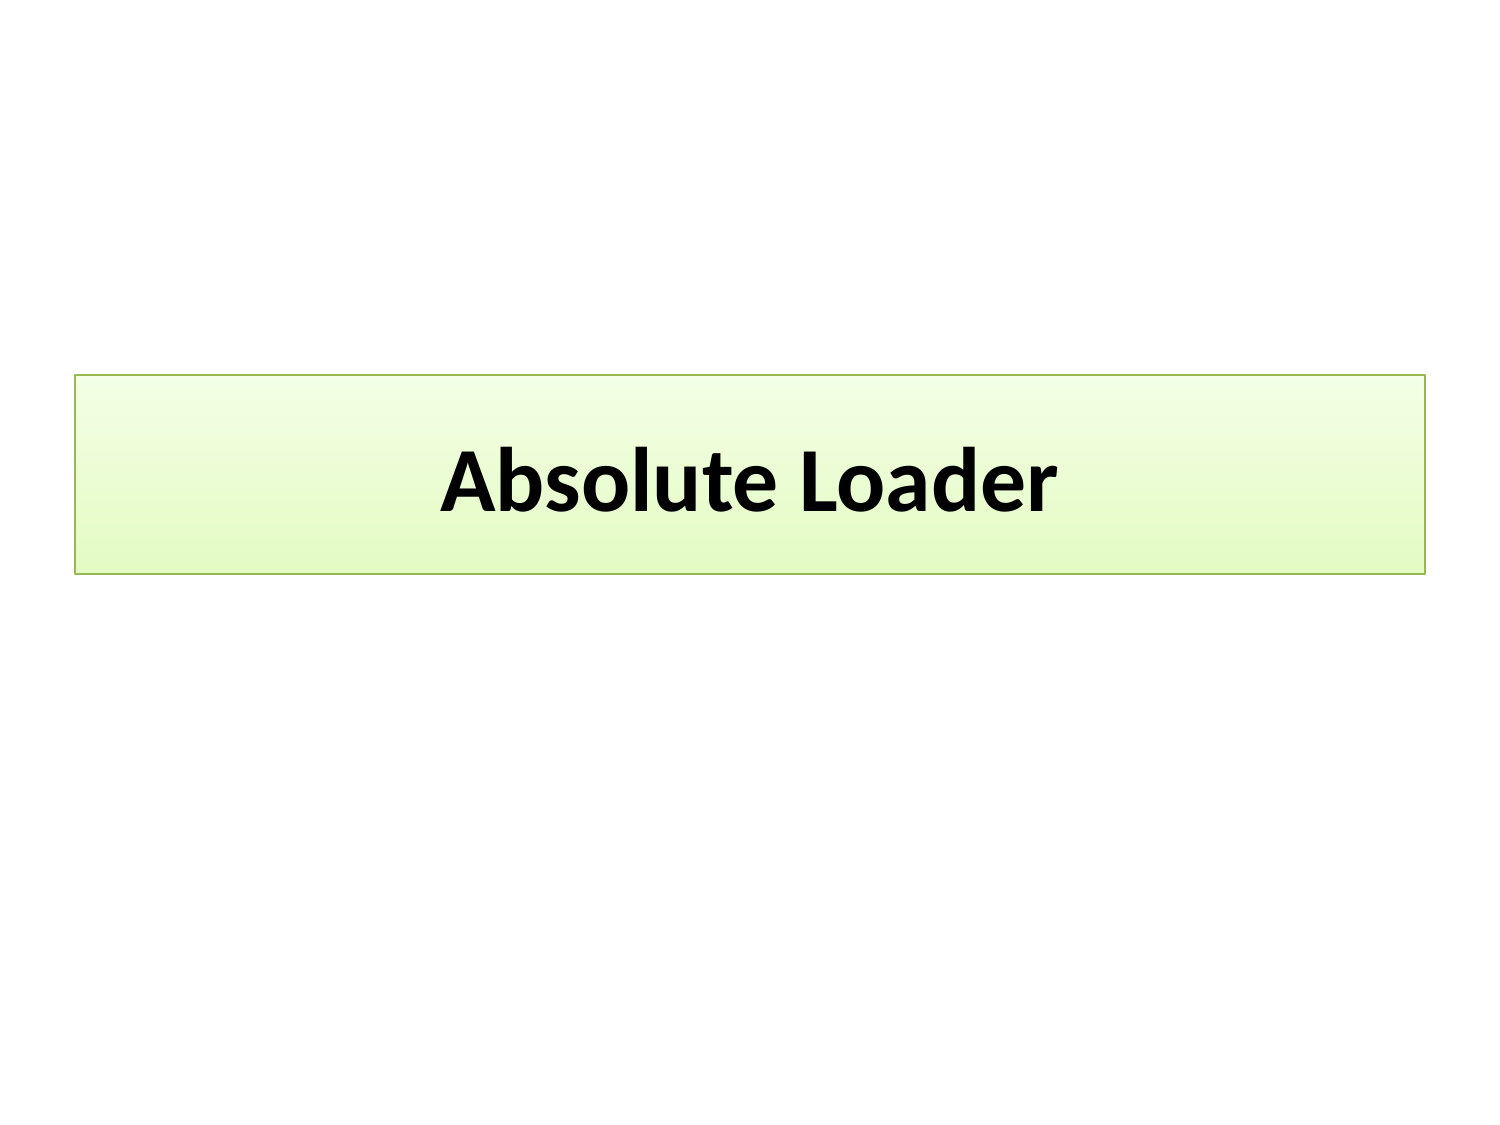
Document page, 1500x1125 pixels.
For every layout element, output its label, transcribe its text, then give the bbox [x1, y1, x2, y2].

text_box Absolute Loader [75, 374, 1425, 575]
